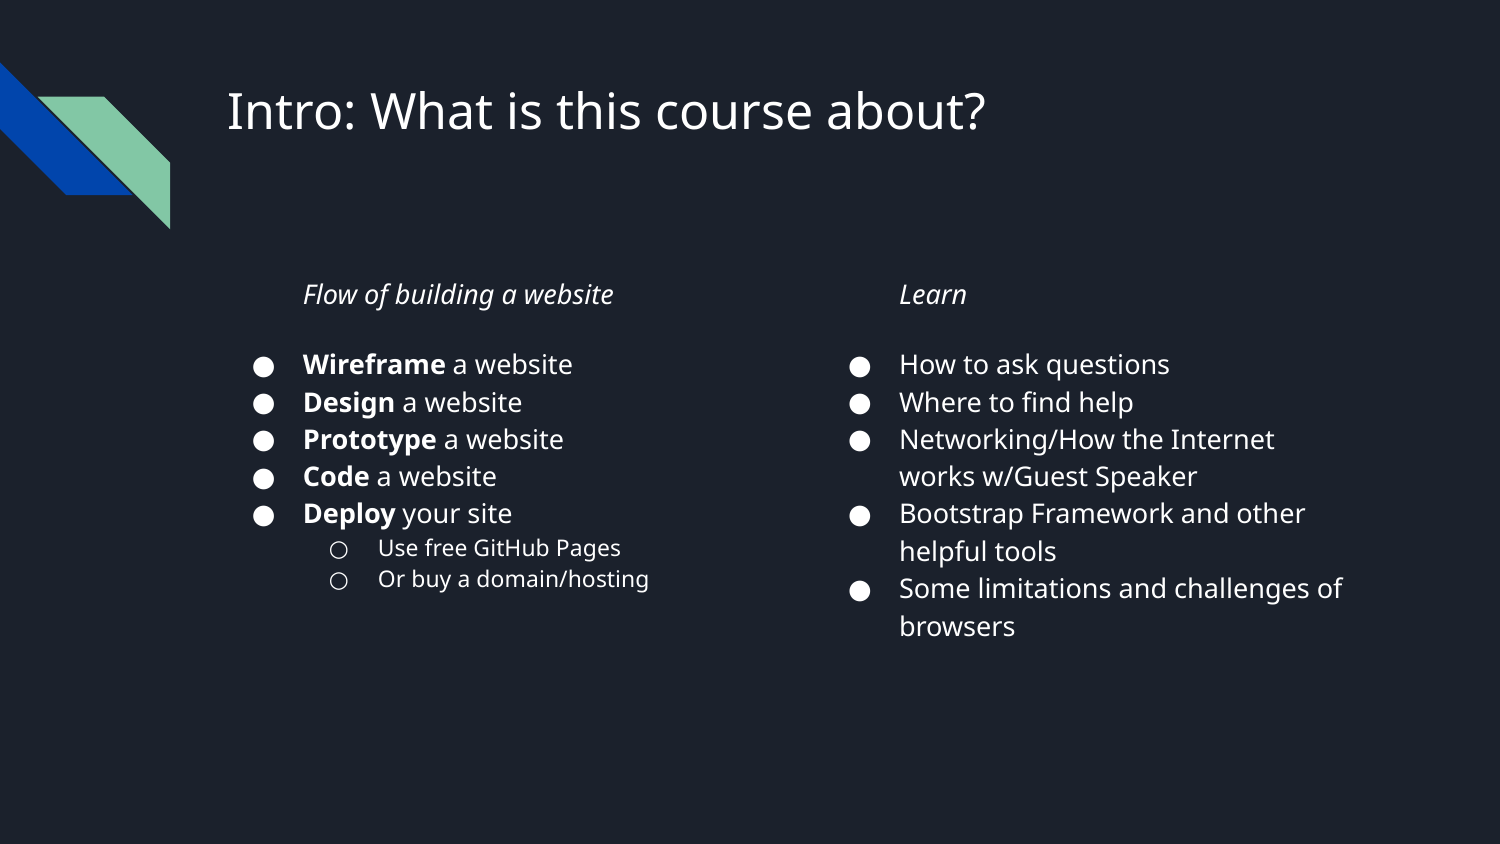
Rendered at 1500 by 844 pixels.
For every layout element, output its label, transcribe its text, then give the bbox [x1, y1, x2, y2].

list Learn How to ask questions Where to find help Networking/How the Internet works w/Guest Speaker Bootstrap Framework and other helpful tools Some limitations and challenges of browsers [809, 257, 1368, 735]
title Intro: What is this course about? [212, 64, 1368, 215]
list Flow of building a website Wireframe a website Design a website Prototype a website Code a website Deploy your site Use free GitHub Pages Or buy a domain/hosting [212, 257, 772, 735]
